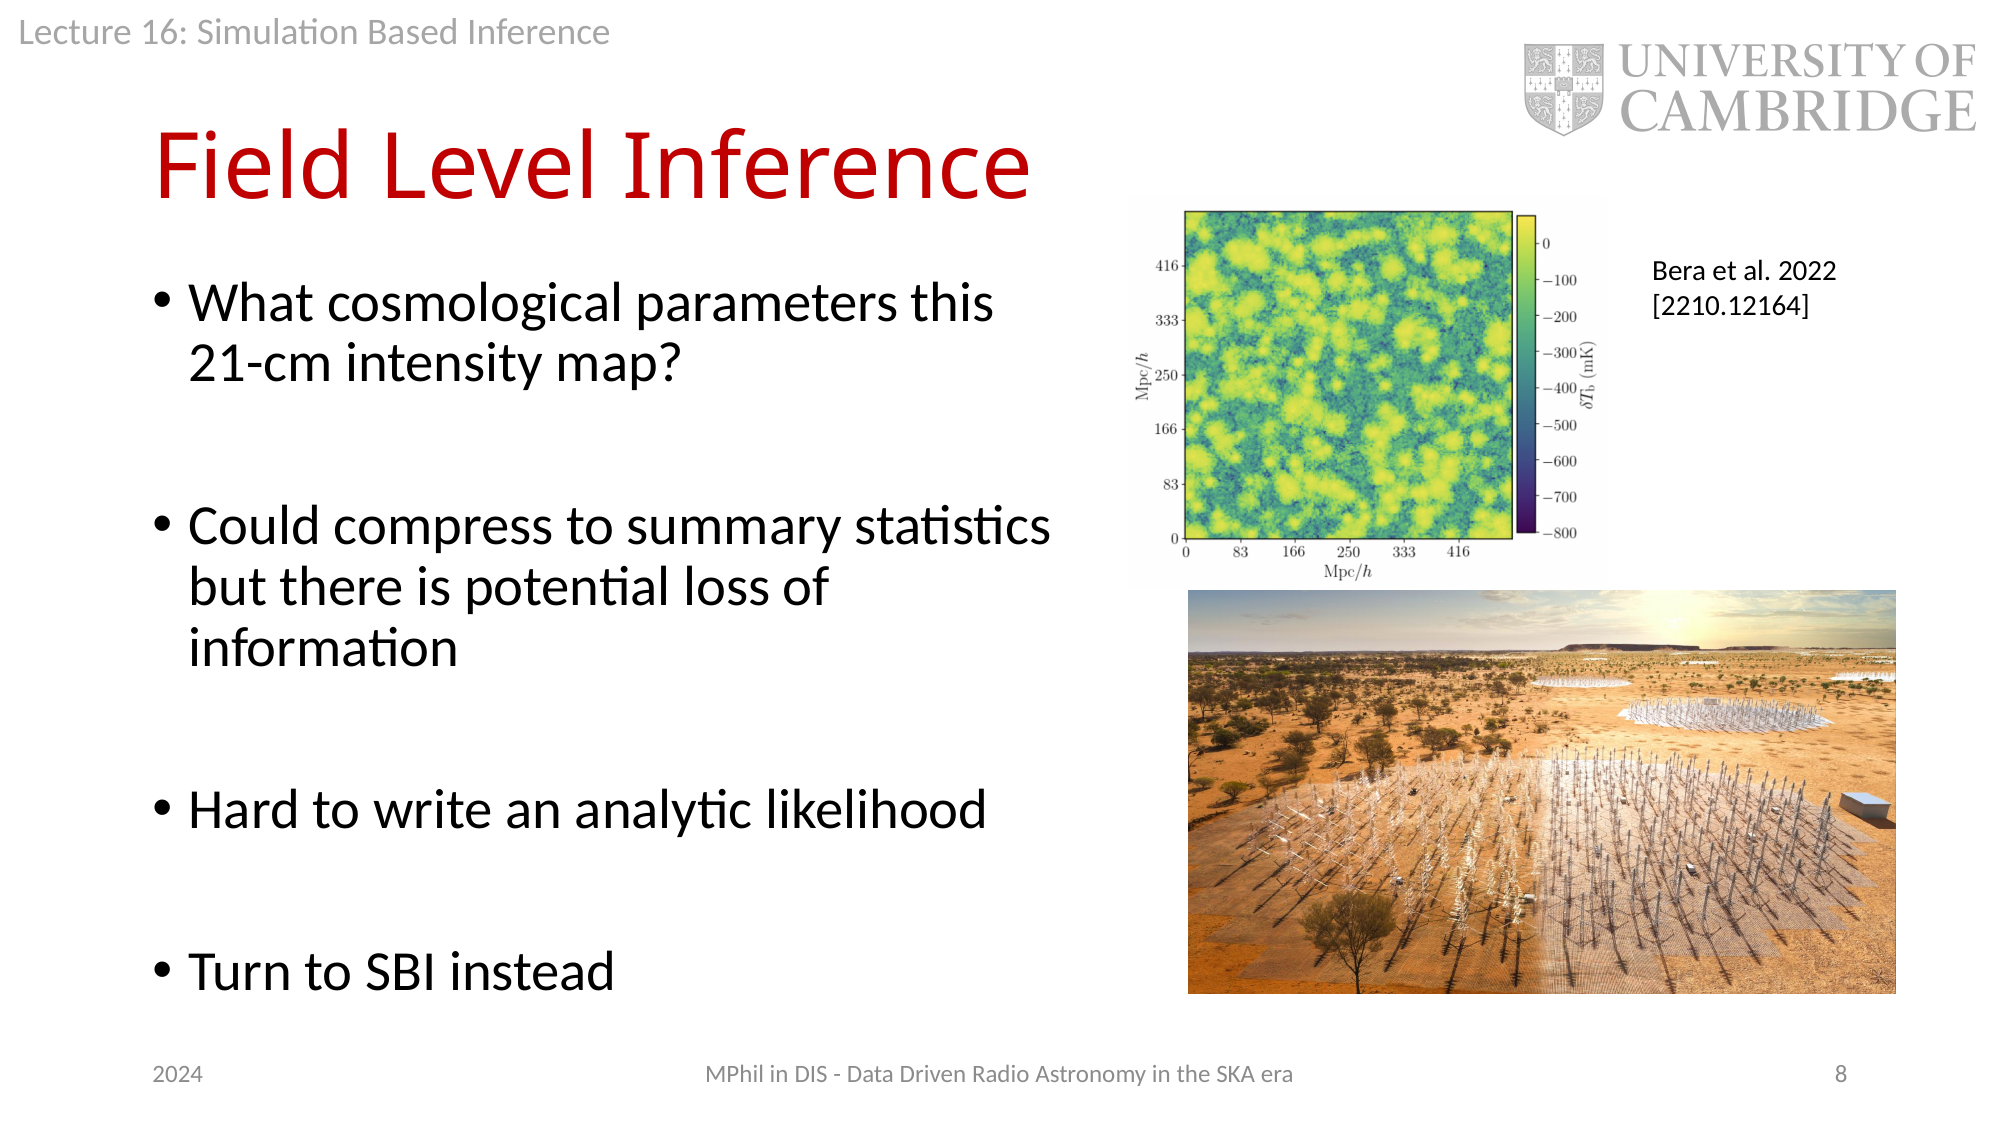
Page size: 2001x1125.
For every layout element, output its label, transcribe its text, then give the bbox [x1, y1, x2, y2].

slide_number 2024 [137, 1042, 588, 1103]
title Field Level Inference [137, 59, 1863, 278]
slide_number 8 [1412, 1042, 1863, 1103]
footer MPhil in DIS - Data Driven Radio Astronomy in the SKA era [662, 1042, 1338, 1103]
list What cosmological parameters this 21-cm intensity map? Could compress to summary statistics but there is potential loss of information Hard to write an analytic likelihood Turn to SBI instead [137, 264, 1083, 1014]
picture [1128, 195, 1607, 589]
picture [1188, 590, 1896, 994]
